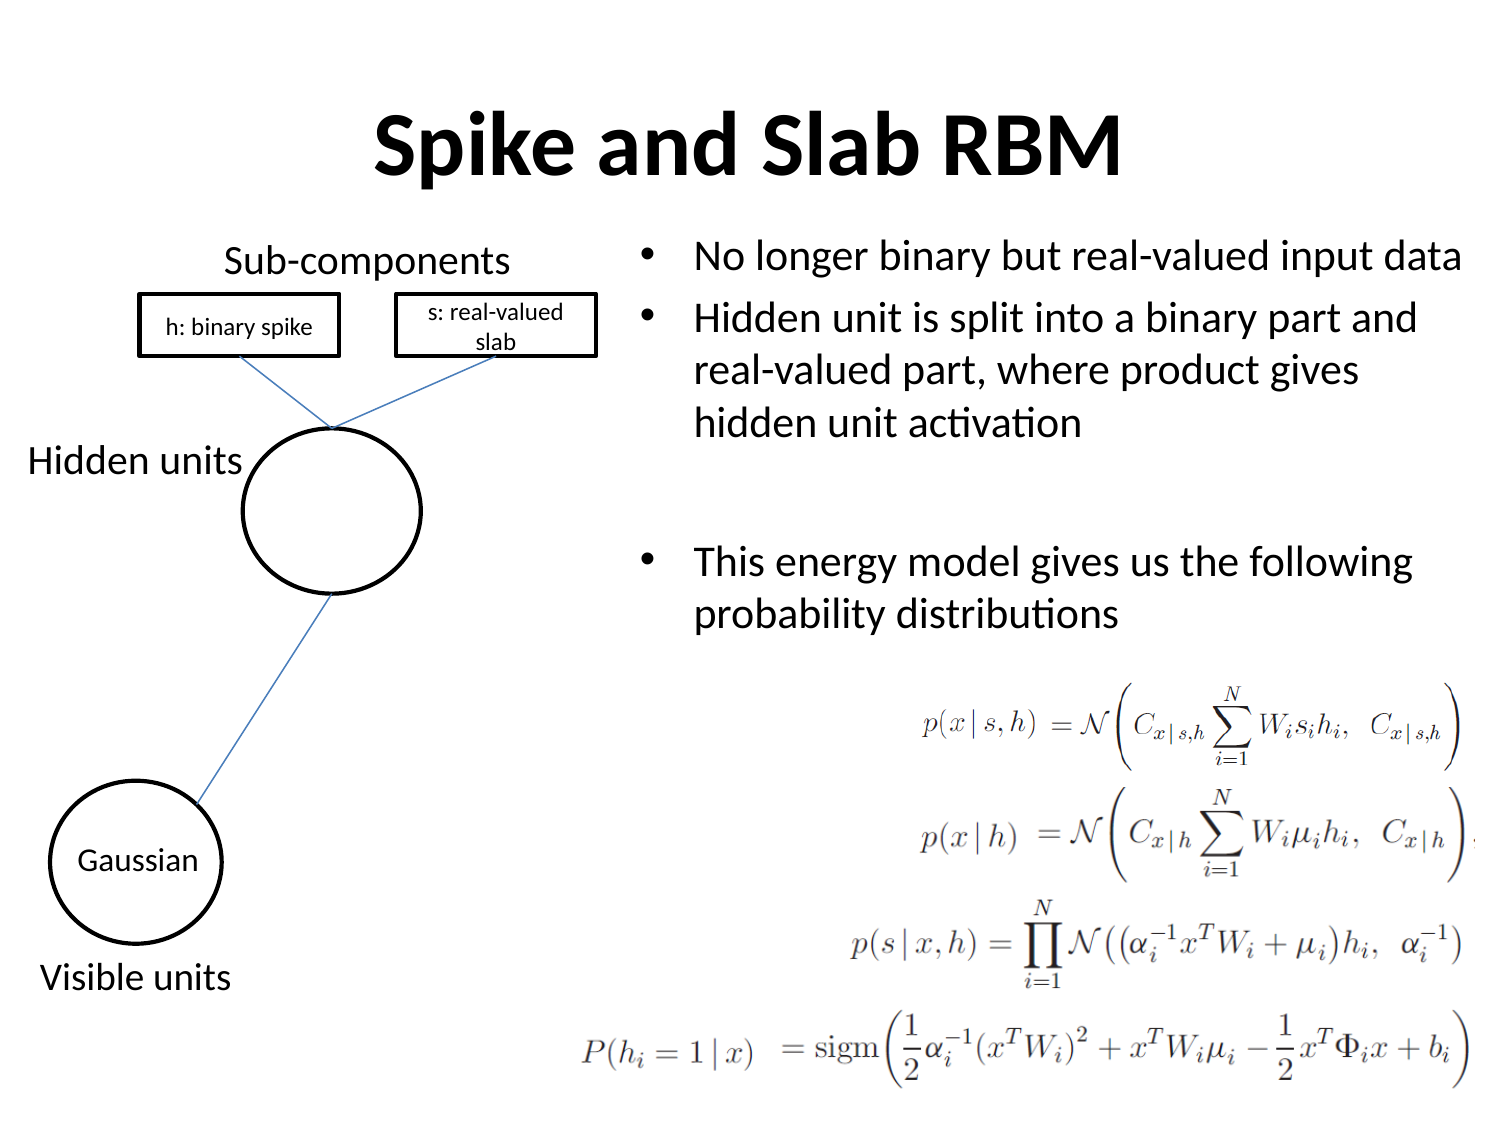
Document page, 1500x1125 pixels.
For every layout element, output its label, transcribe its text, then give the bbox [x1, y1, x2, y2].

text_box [196, 593, 333, 805]
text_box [331, 356, 497, 429]
picture [837, 887, 1463, 999]
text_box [899, 777, 1476, 888]
text_box Visible units [24, 943, 250, 1019]
title Spike and Slab RBM [75, 45, 1425, 233]
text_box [913, 677, 1463, 788]
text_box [239, 356, 329, 429]
text_box h: binary spike [137, 292, 341, 358]
text_box [240, 438, 423, 596]
text_box Sub-components [209, 224, 550, 300]
text_box s: real-valued slab [394, 292, 598, 358]
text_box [574, 999, 1476, 1103]
text_box Hidden units [12, 424, 263, 500]
text_box [47, 778, 218, 943]
text_box Gaussian [62, 831, 235, 900]
